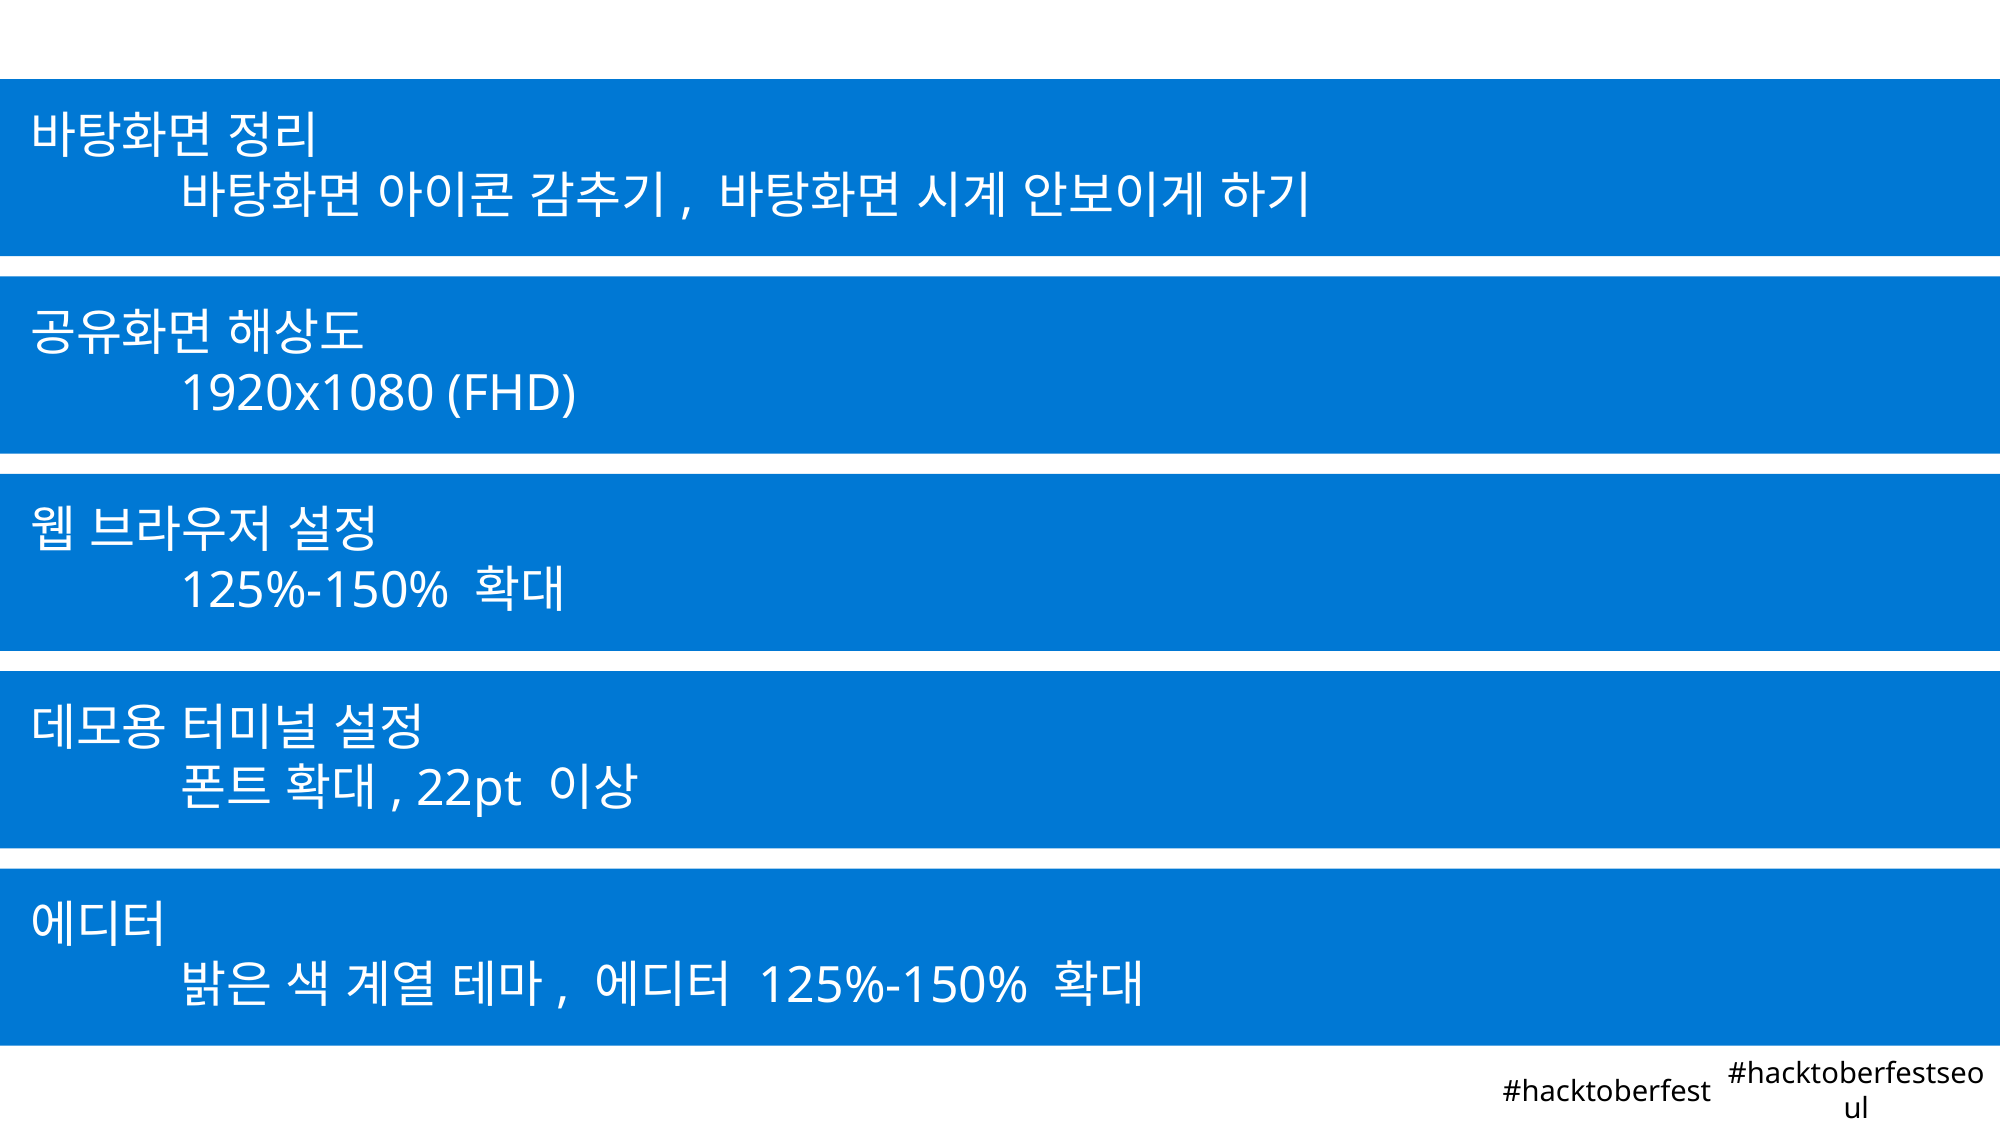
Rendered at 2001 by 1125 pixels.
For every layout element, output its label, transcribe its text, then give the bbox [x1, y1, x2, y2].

text_box 에디터 밝은 색 계열 테마, 에디터 125%-150% 확대 [0, 868, 2000, 1046]
text_box 웹 브라우저 설정 125%-150% 확대 [0, 473, 2000, 652]
text_box 바탕화면 정리 바탕화면 아이콘 감추기, 바탕화면 시계 안보이게 하기 [0, 78, 2000, 257]
text_box 데모용 터미널 설정 폰트 확대, 22pt 이상 [0, 670, 2000, 849]
text_box 공유화면 해상도 1920x1080 (FHD) [0, 276, 2000, 454]
